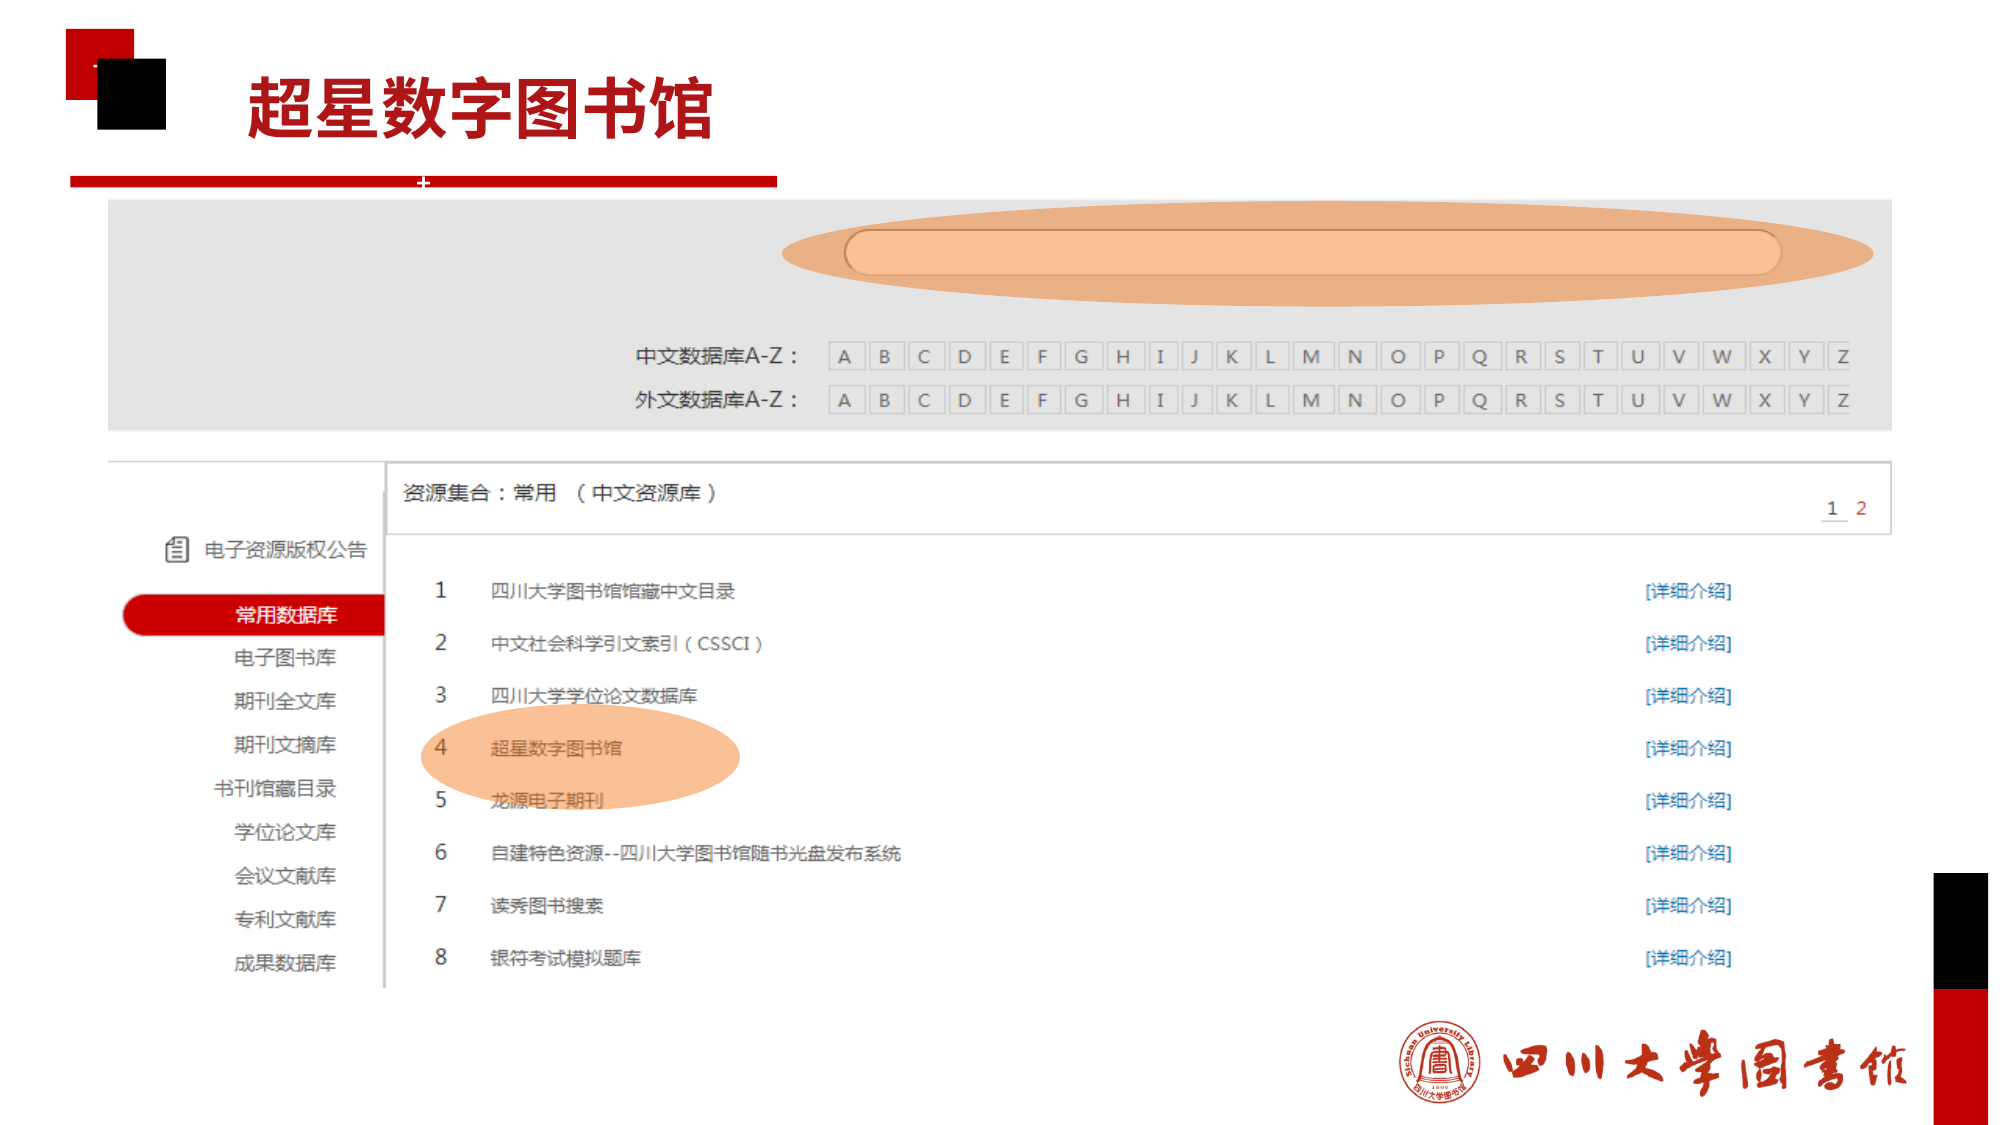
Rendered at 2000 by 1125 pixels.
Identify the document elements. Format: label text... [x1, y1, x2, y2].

text_box 超星数字图书馆 [172, 42, 791, 172]
picture [108, 196, 1892, 988]
picture [1398, 1019, 1907, 1104]
